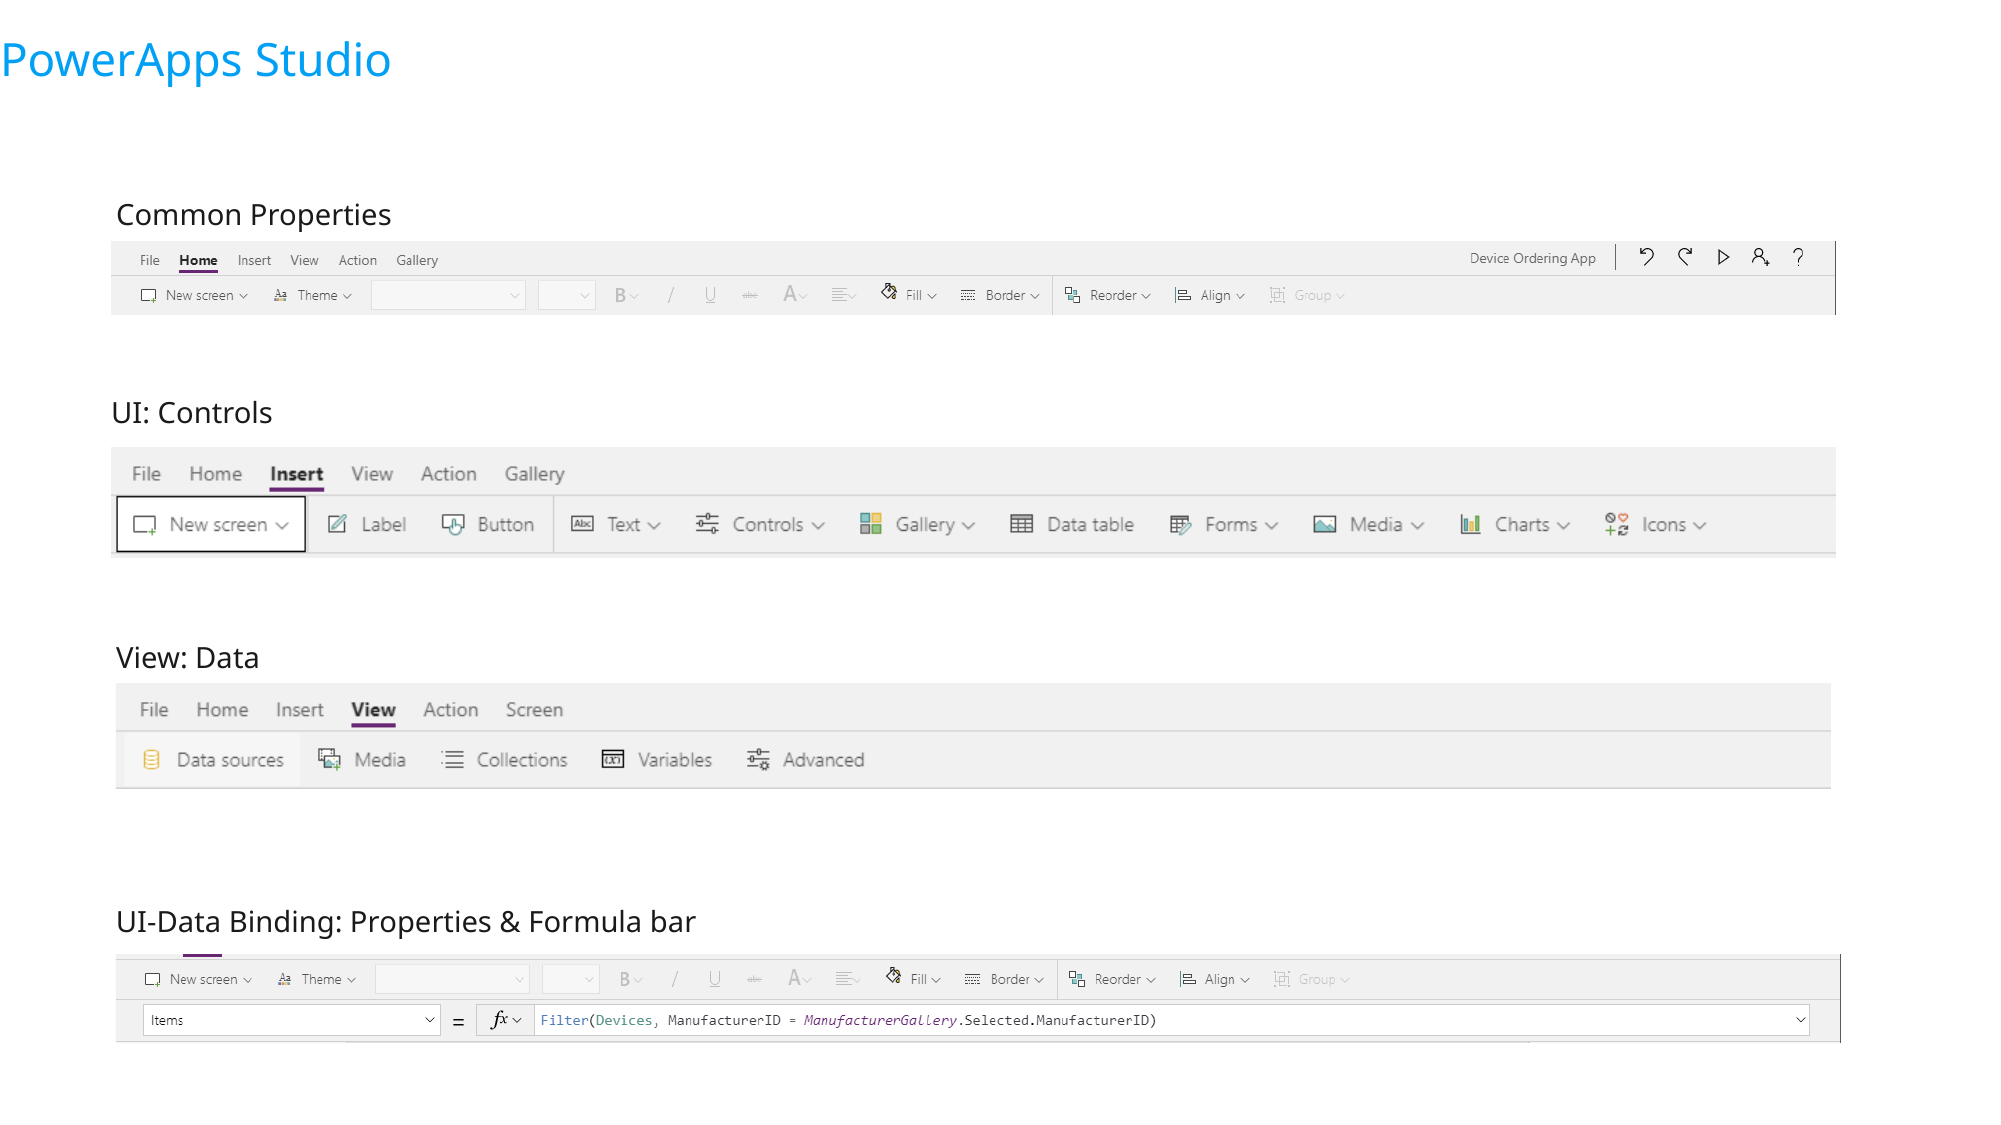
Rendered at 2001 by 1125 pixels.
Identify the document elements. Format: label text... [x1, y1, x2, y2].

text_box UI: Controls [111, 394, 526, 430]
text_box UI-Data Binding: Properties & Formula bar [115, 903, 923, 939]
picture [115, 683, 1832, 789]
text_box View: Data [115, 638, 531, 674]
picture [110, 446, 1836, 559]
picture [115, 954, 1841, 1044]
title PowerApps Studio [0, 30, 1808, 122]
text_box Common Properties [115, 196, 531, 232]
picture [110, 240, 1836, 315]
